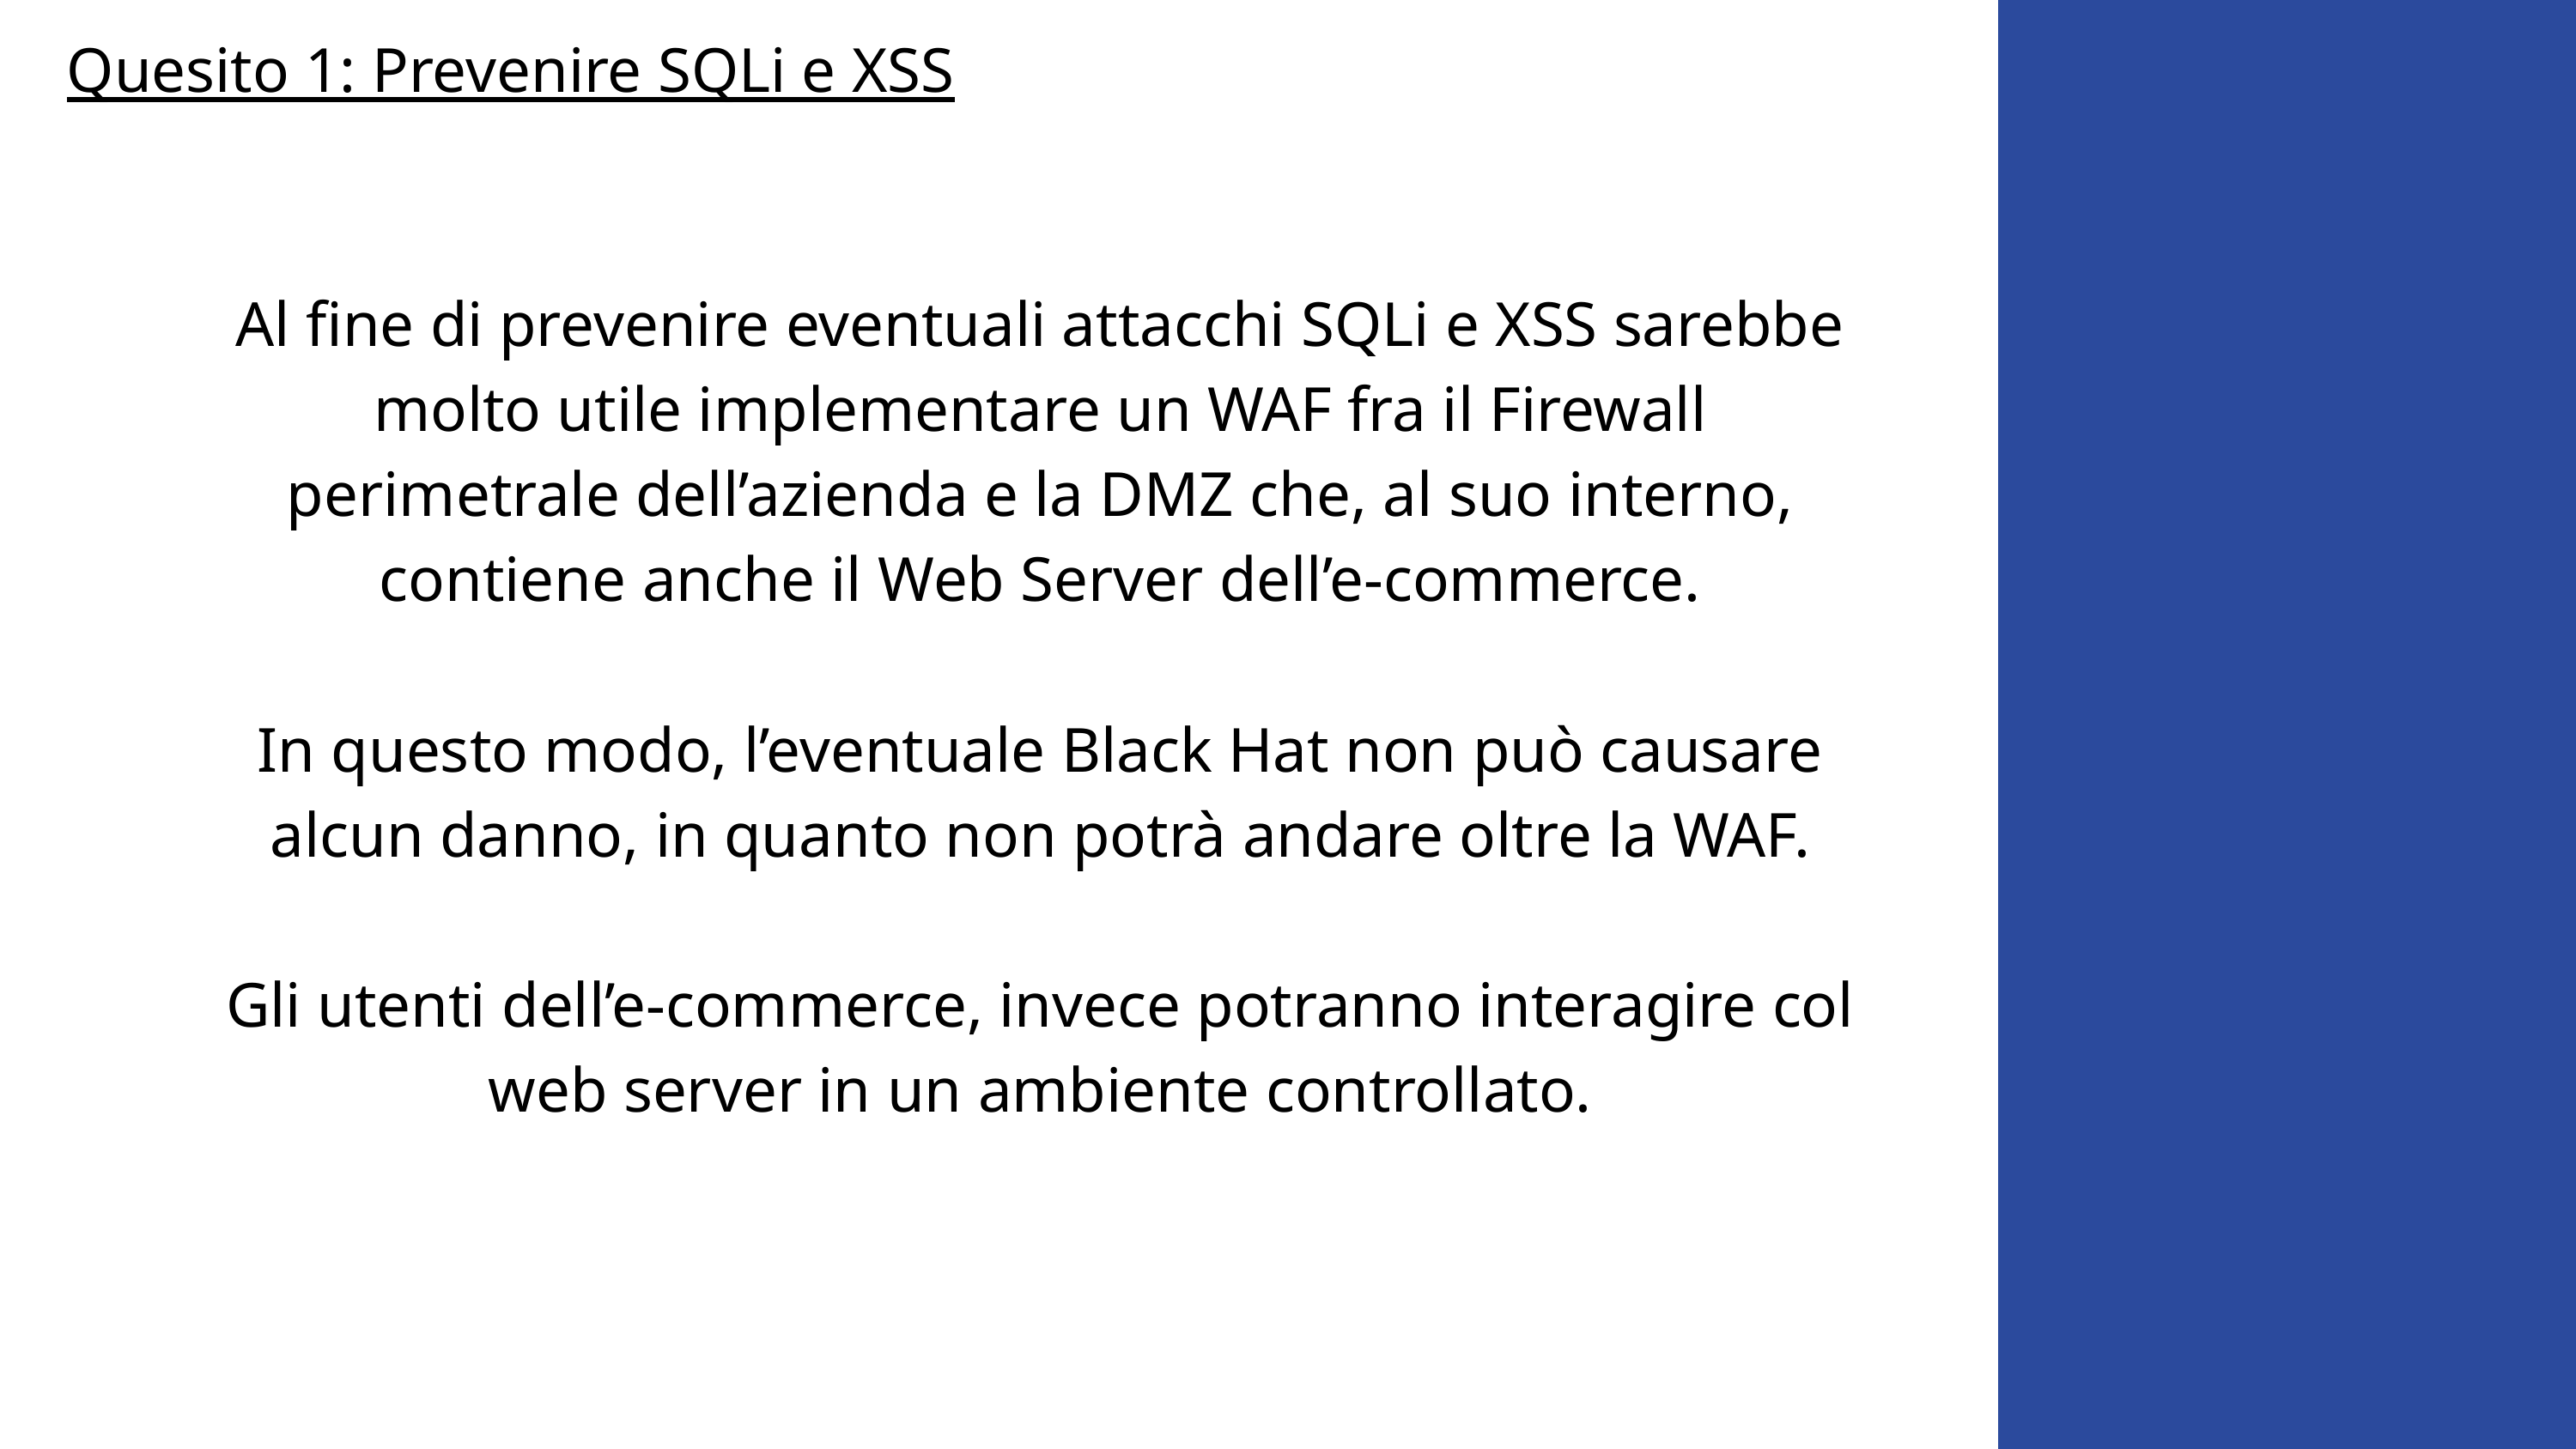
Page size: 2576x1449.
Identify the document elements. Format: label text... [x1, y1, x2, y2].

text_box Quesito 1: Prevenire SQLi e XSS [46, 19, 975, 105]
text_box Al fine di prevenire eventuali attacchi SQLi e XSS sarebbe molto utile implementare un WAF fra il Firewall perimetrale dell’azienda e la DMZ che, al suo interno, contiene anche il Web Server dell’e-commerce. In questo modo, l’eventuale Black Hat non può causare alcun danno, in quanto non potrà andare oltre la WAF. Gli utenti dell’e-commerce, invece potranno interagire col web server in un ambiente controllato. [205, 273, 1876, 1125]
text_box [1997, 0, 2576, 1449]
